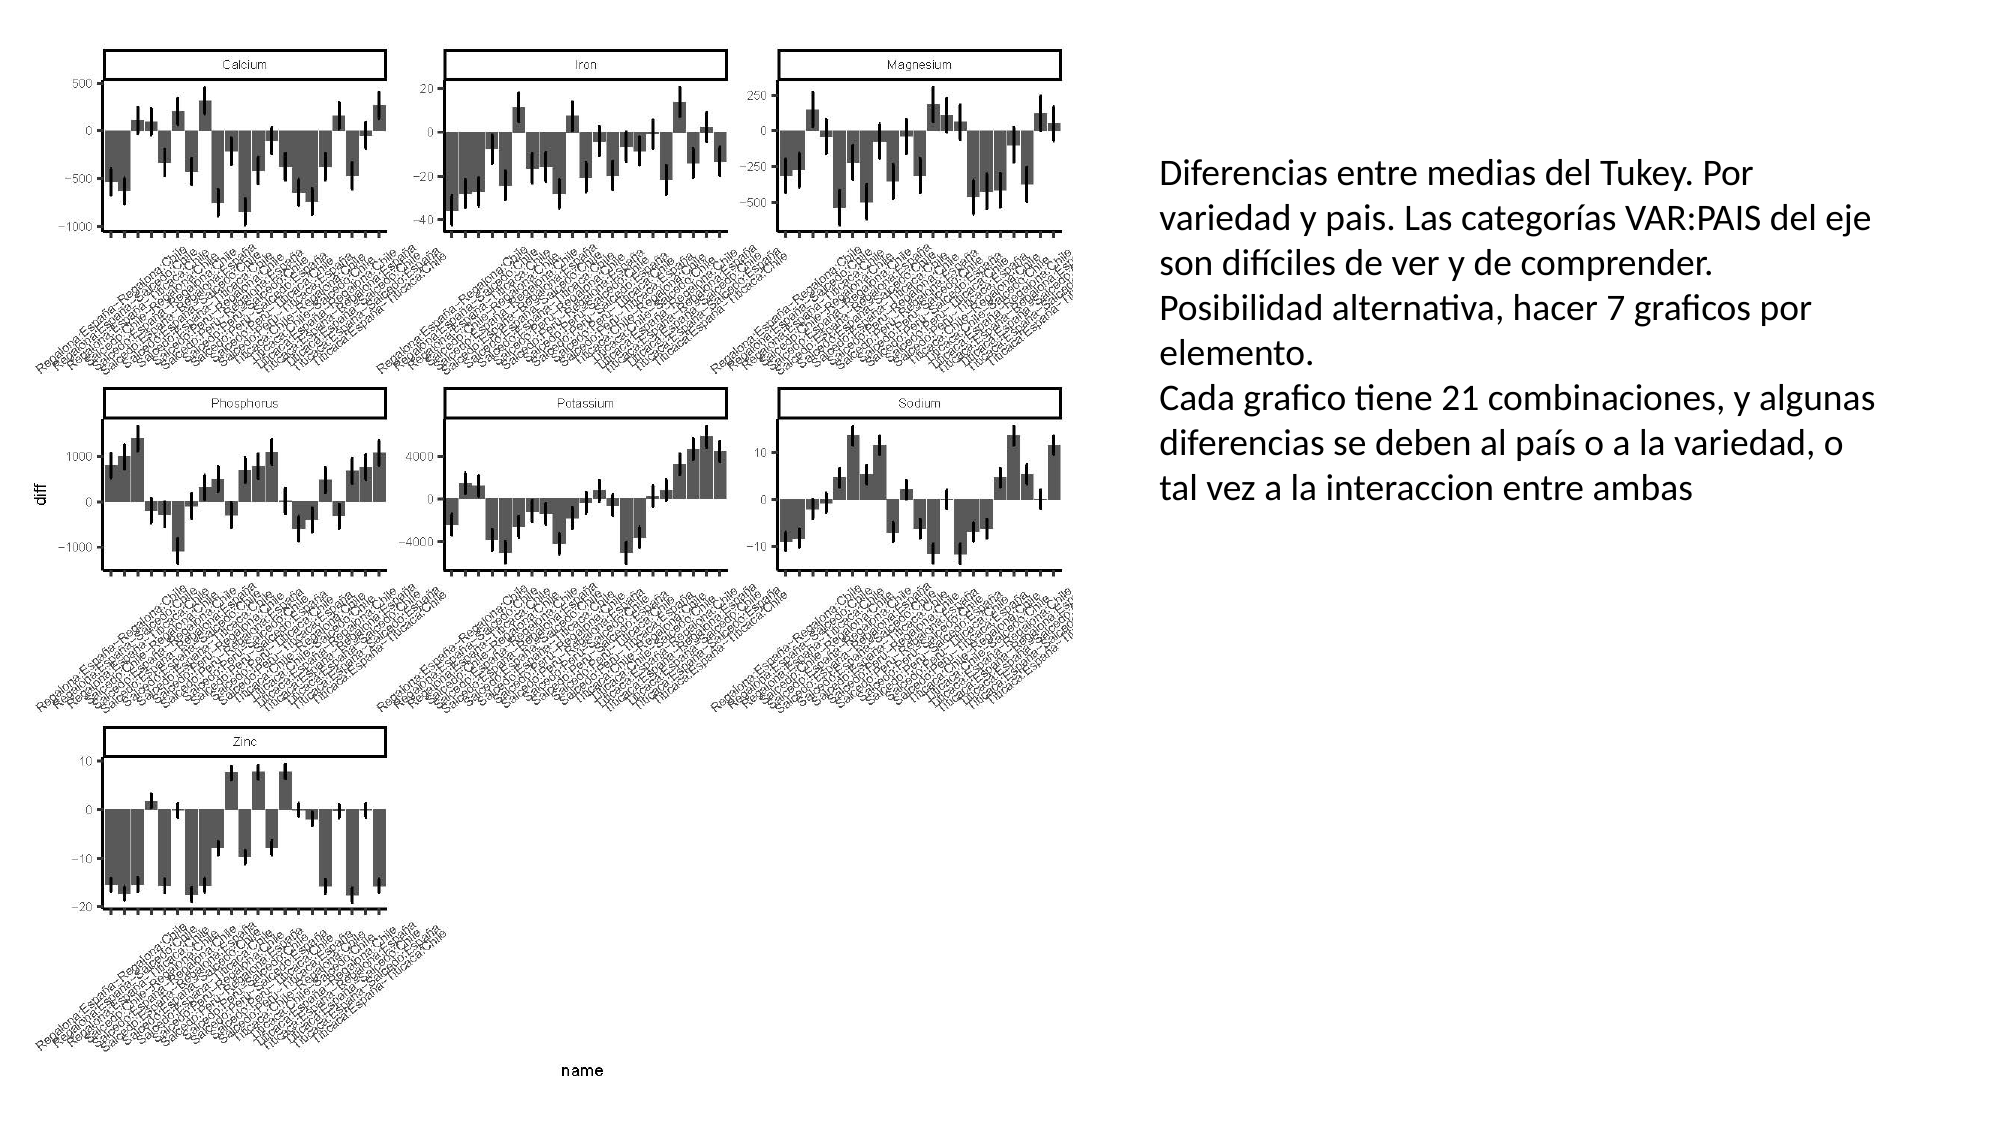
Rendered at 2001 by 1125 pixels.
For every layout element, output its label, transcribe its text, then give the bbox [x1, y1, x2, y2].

picture [22, 37, 1073, 1088]
text_box Diferencias entre medias del Tukey. Por variedad y pais. Las categorías VAR:PAIS del eje son difíciles de ver y de comprender. Posibilidad alternativa, hacer 7 graficos por elemento. Cada grafico tiene 21 combinaciones, y algunas diferencias se deben al país o a la variedad, o tal vez a la interaccion entre ambas [1144, 140, 1900, 516]
